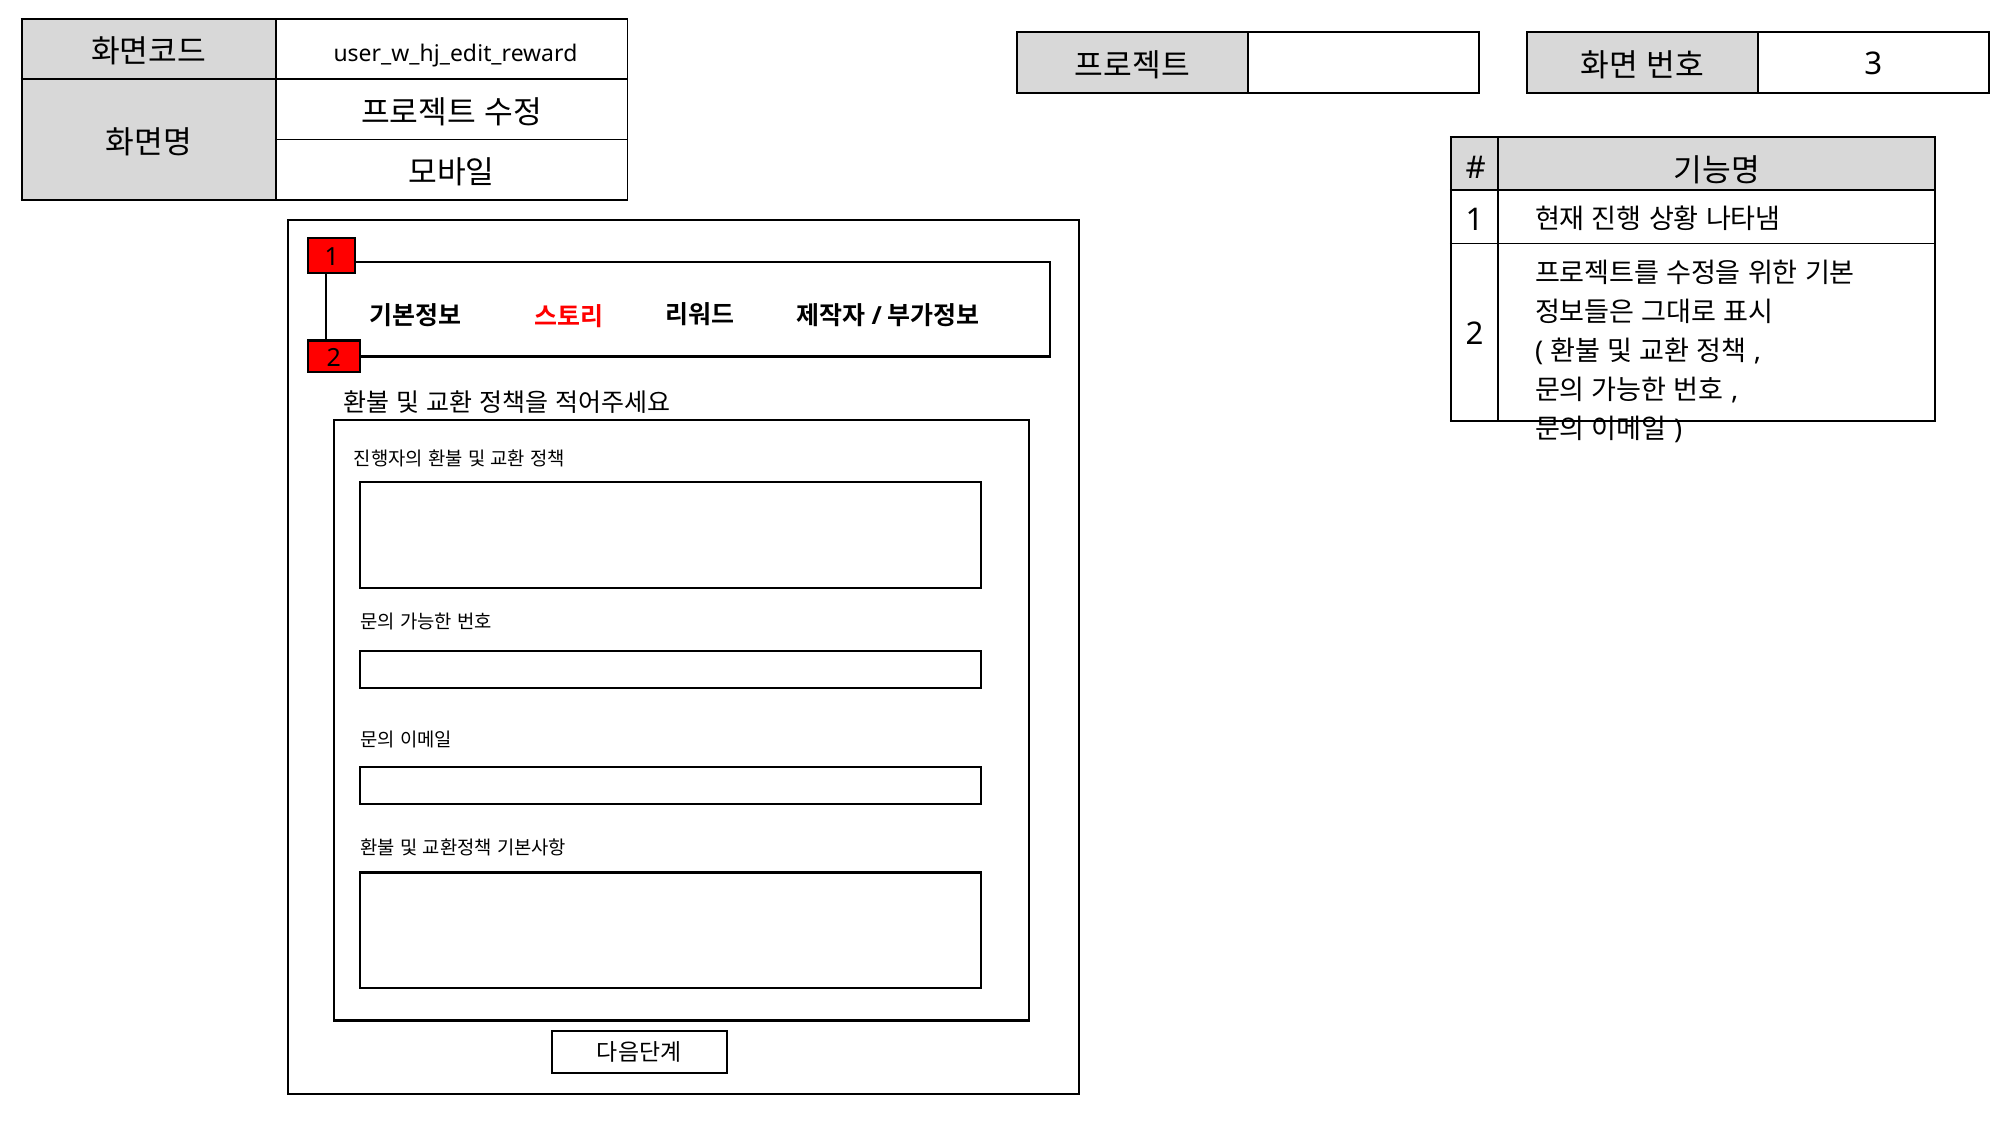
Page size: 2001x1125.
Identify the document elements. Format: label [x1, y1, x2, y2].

table_header [1499, 138, 1934, 189]
table_header [1528, 33, 1757, 92]
table_header [1452, 138, 1497, 189]
table_header [1018, 33, 1247, 92]
table_header [1249, 33, 1478, 92]
table_cell [277, 140, 627, 199]
table_header [277, 20, 627, 78]
text_box [287, 219, 1103, 1095]
table_cell [1452, 244, 1497, 420]
table_cell [1499, 244, 1934, 420]
table_header [23, 20, 275, 78]
table_cell [23, 80, 275, 199]
table_cell [1499, 191, 1934, 243]
table_header [1759, 33, 1988, 92]
table_cell [277, 80, 627, 139]
table_cell [1452, 191, 1497, 243]
